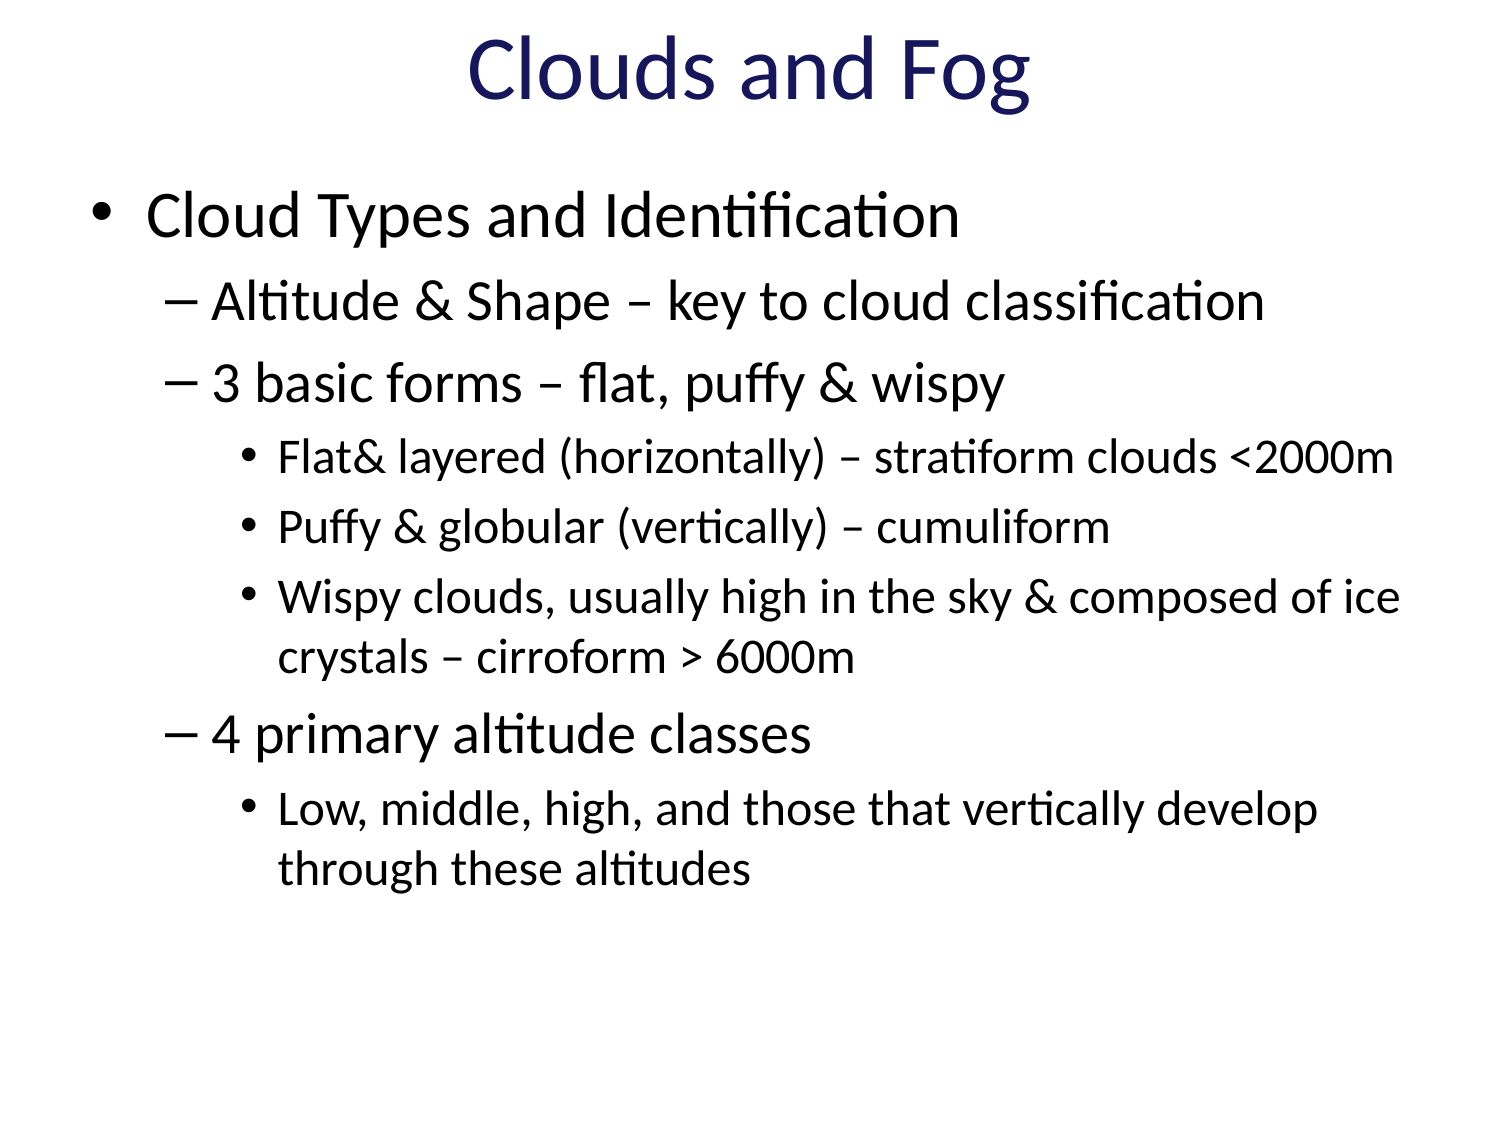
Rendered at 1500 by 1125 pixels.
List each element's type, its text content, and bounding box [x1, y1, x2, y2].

list Cloud Types and Identification Altitude & Shape – key to cloud classification 3 basic forms – flat, puffy & wispy Flat& layered (horizontally) – stratiform clouds <2000m Puffy & globular (vertically) – cumuliform Wispy clouds, usually high in the sky & composed of ice crystals – cirroform > 6000m 4 primary altitude classes Low, middle, high, and those that vertically develop through these altitudes [75, 163, 1425, 1015]
title Clouds and Fog [0, 0, 1500, 125]
